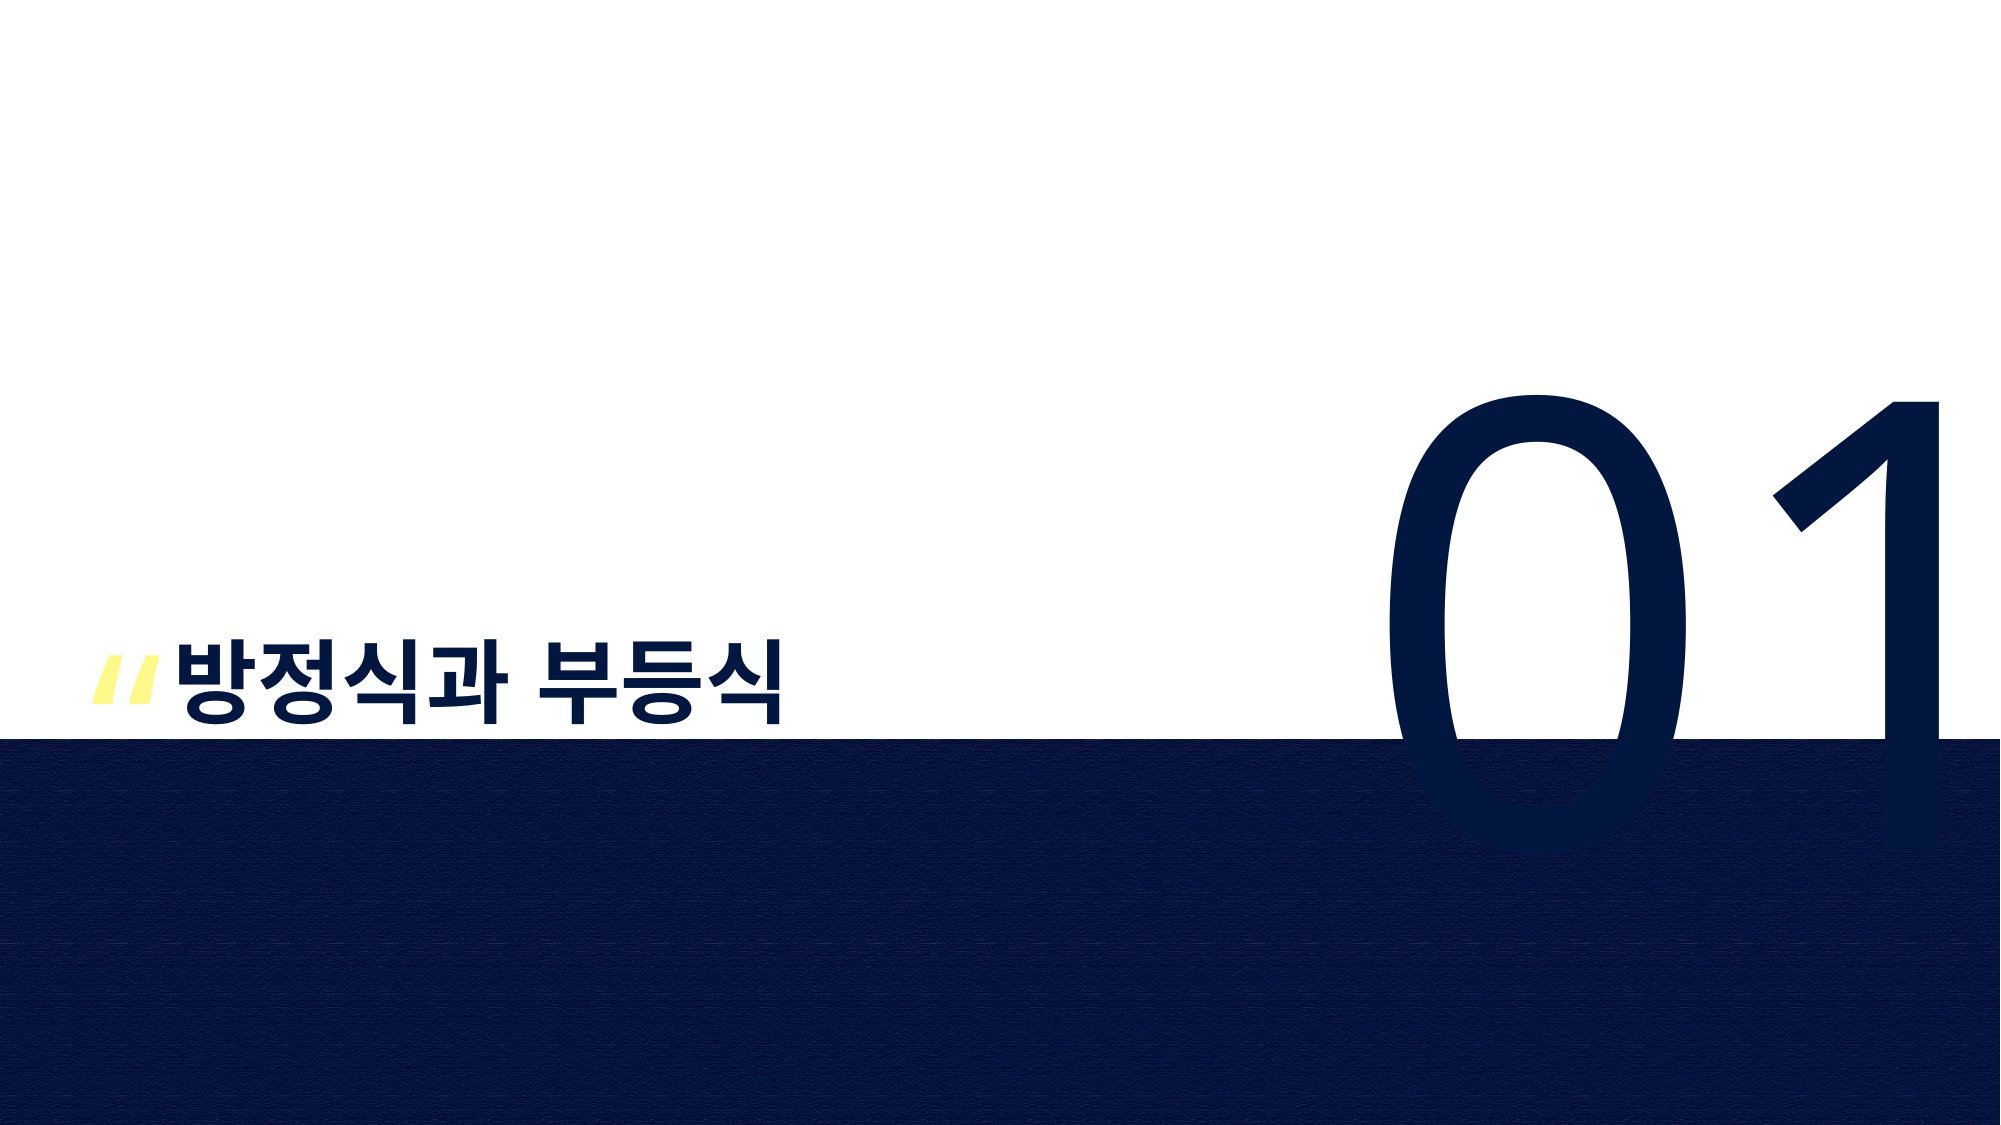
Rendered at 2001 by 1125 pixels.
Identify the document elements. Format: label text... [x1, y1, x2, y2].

text_box 01 [1345, 215, 2000, 739]
text_box 방정식과 부등식 [158, 617, 806, 739]
text_box “ [75, 591, 178, 739]
picture [0, 739, 2000, 1125]
